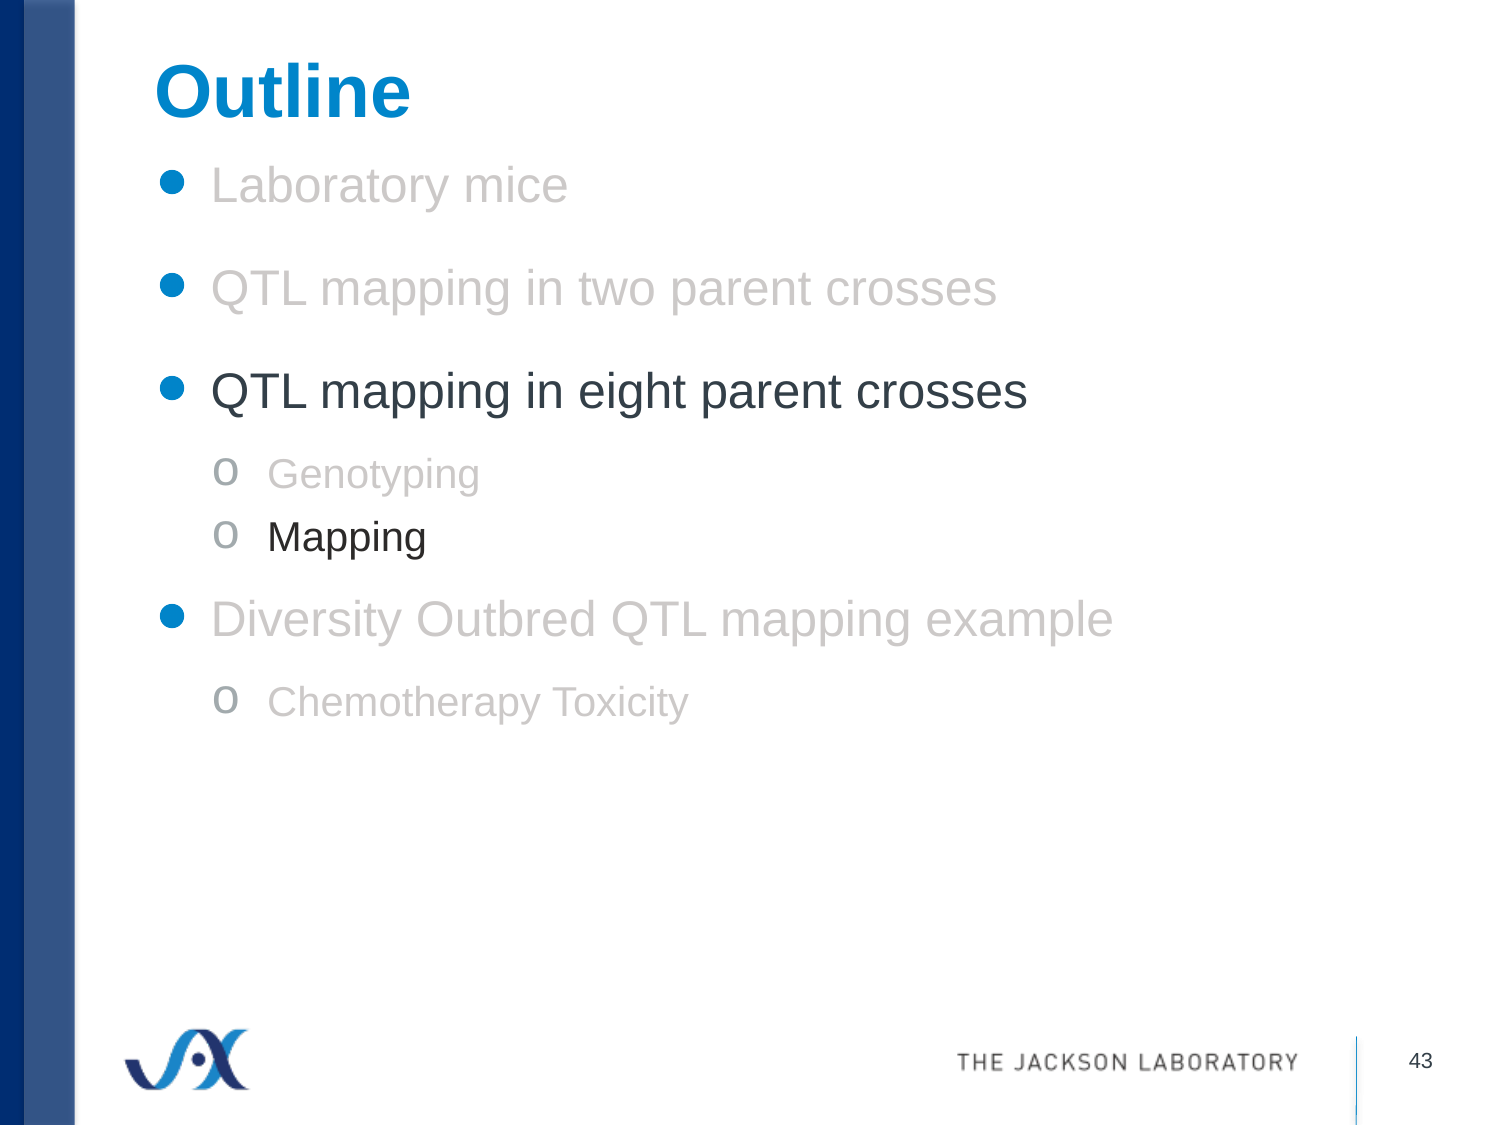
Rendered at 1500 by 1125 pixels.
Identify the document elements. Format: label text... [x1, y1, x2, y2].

text_box 43 [1097, 1030, 1448, 1090]
text_box Outline [154, 45, 1448, 140]
picture [154, 598, 190, 634]
text_box Laboratory mice QTL mapping in two parent crosses QTL mapping in eight parent crosses Genotyping Mapping Diversity Outbred QTL mapping example Chemotherapy Toxicity [154, 143, 1448, 1006]
picture [957, 1051, 1097, 1076]
picture [154, 267, 190, 303]
picture [154, 370, 190, 406]
picture [110, 1011, 268, 1106]
picture [154, 164, 190, 200]
